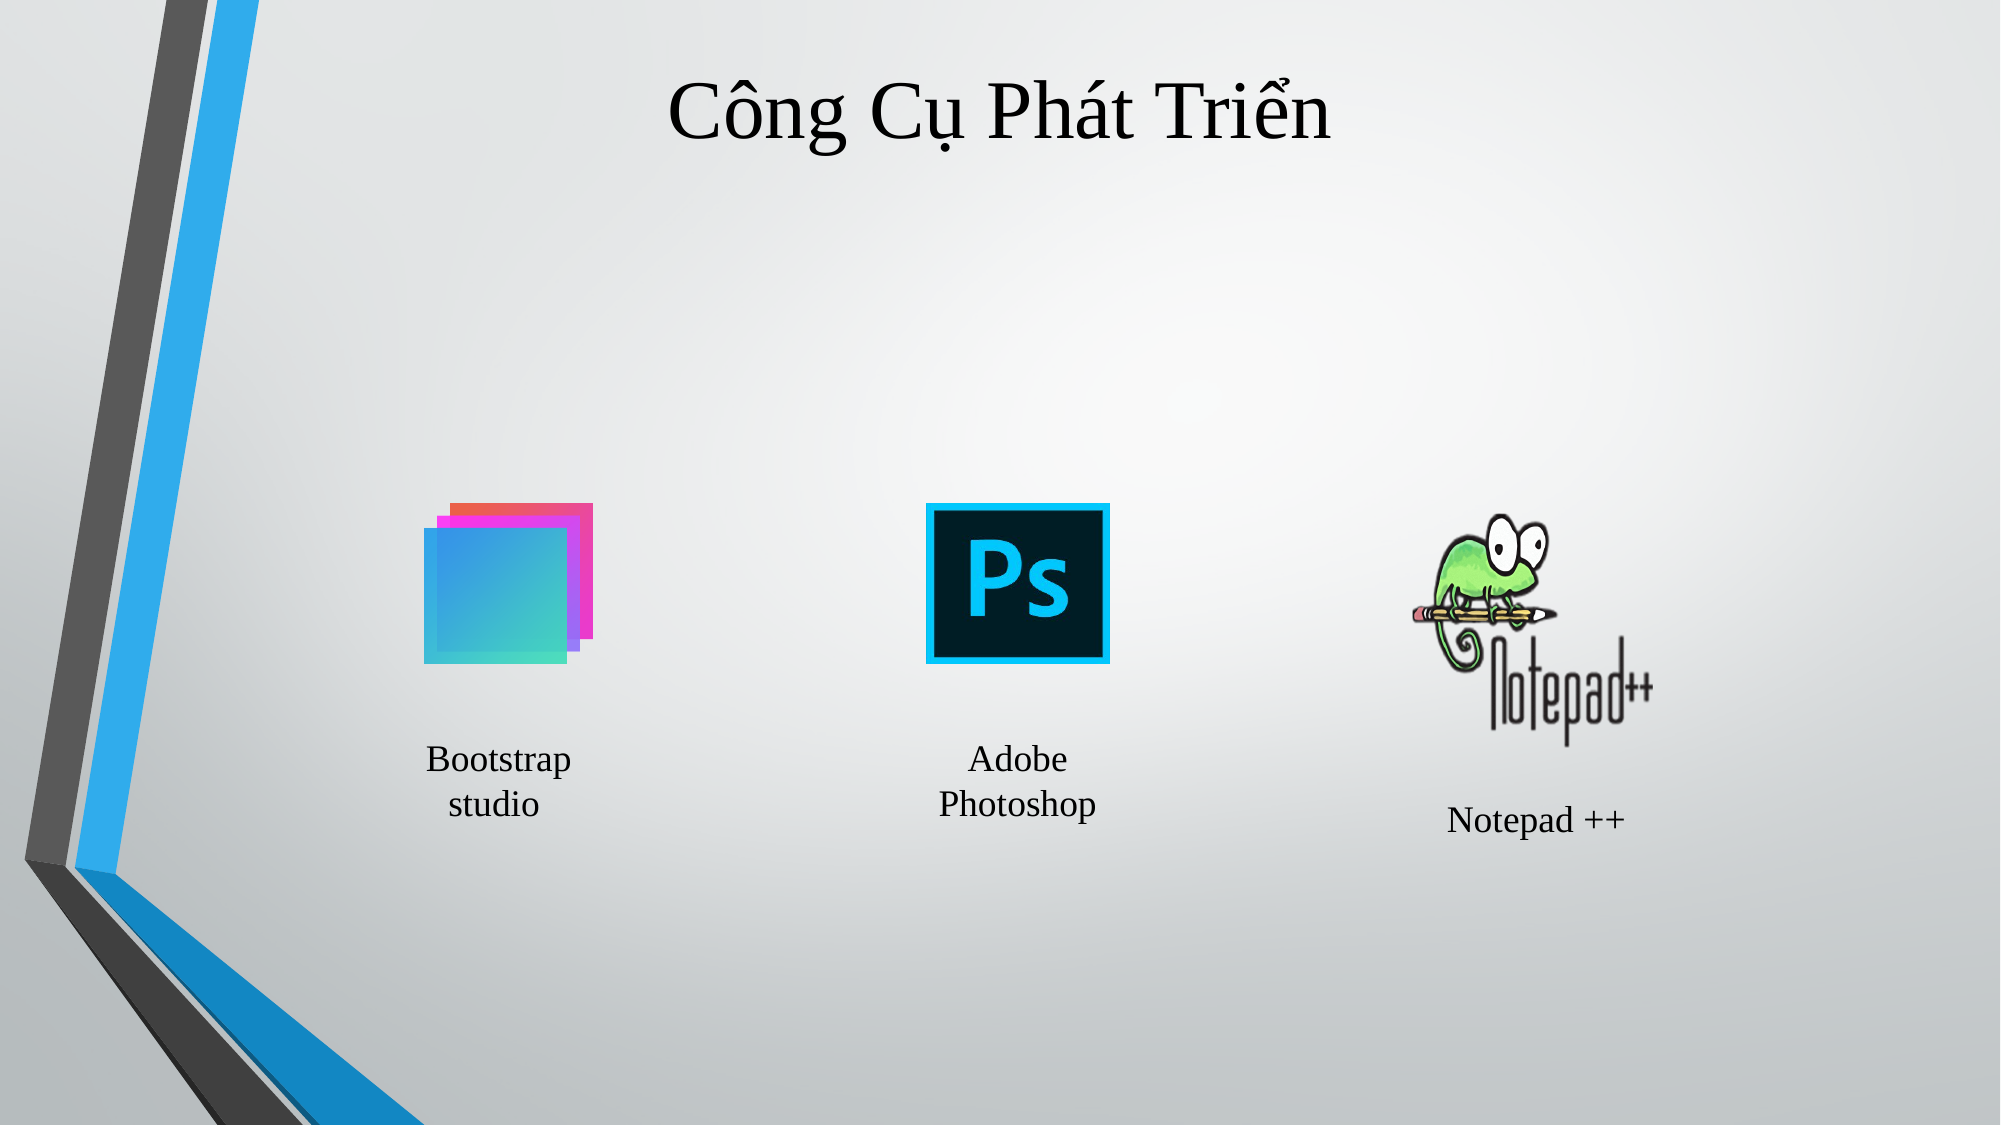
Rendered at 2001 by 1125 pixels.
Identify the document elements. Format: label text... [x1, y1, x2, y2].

text_box Bootstrap studio [369, 726, 629, 832]
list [424, 503, 593, 665]
title Công Cụ Phát Triển [112, 39, 1888, 171]
text_box Notepad ++ [1407, 787, 1666, 848]
picture [1407, 503, 1657, 753]
picture [936, 511, 1101, 657]
text_box Adobe Photoshop [888, 726, 1147, 832]
